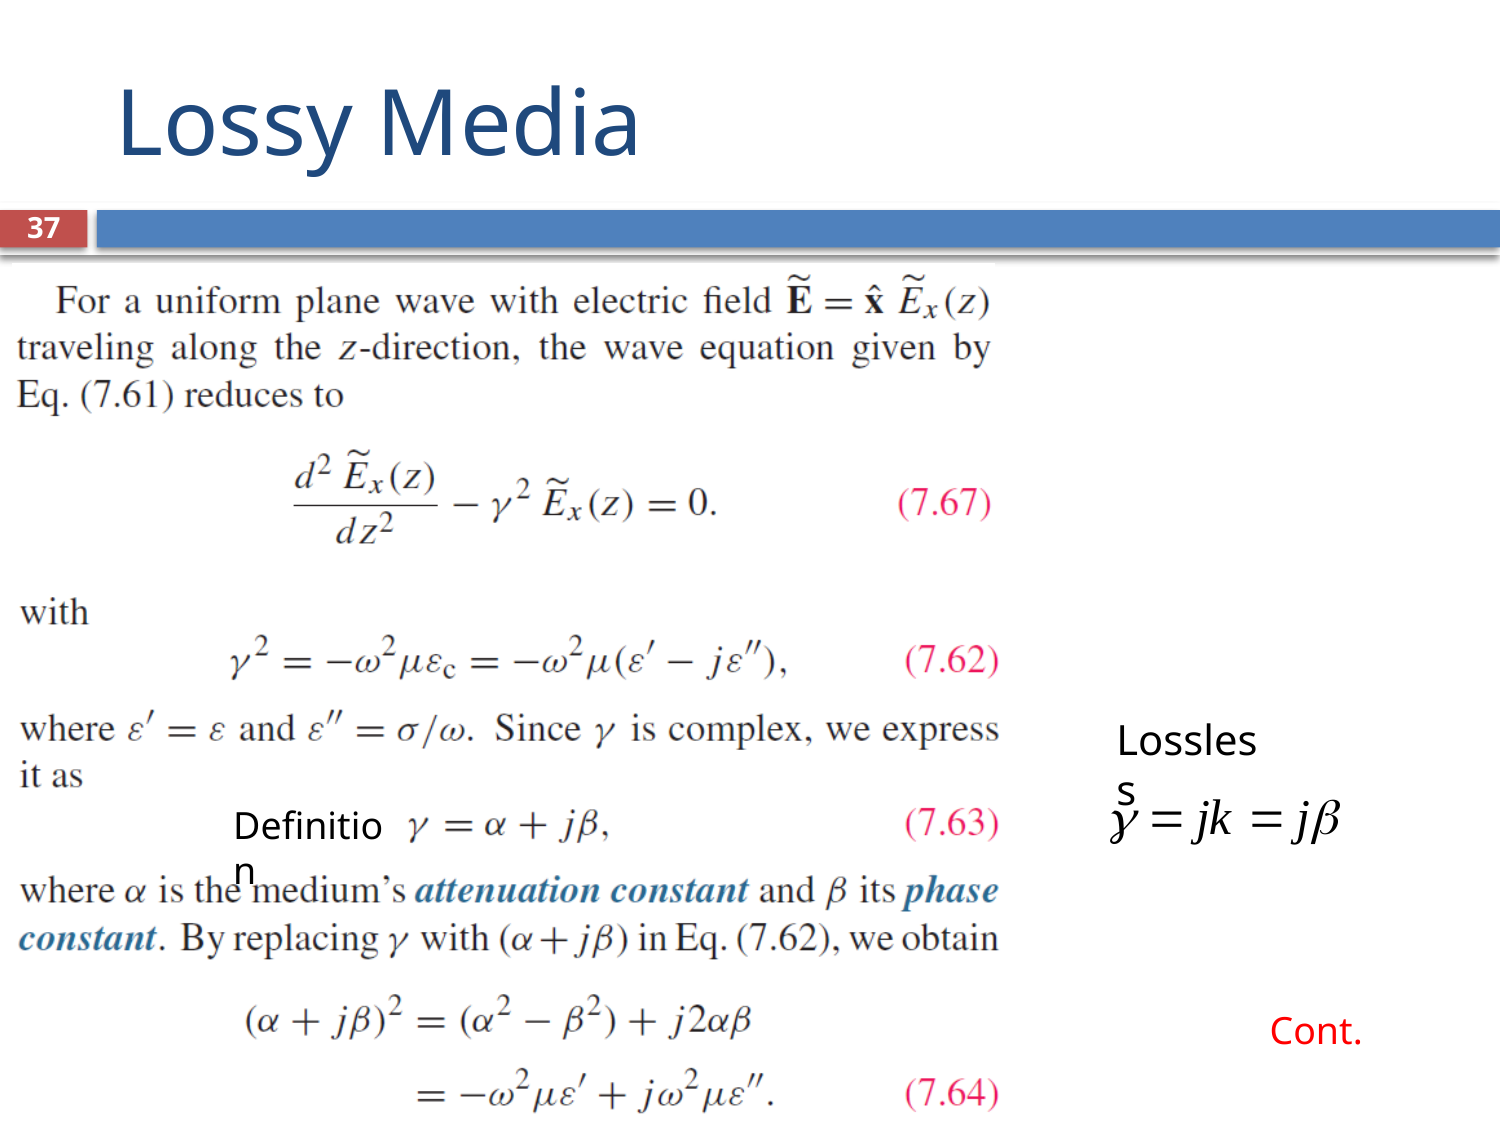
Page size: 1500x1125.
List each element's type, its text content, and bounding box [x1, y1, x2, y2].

text_box Lossless [1101, 706, 1289, 788]
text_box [1101, 788, 1353, 856]
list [12, 262, 996, 551]
text_box Cont. [1254, 999, 1378, 1060]
picture [12, 587, 1004, 1125]
slide_number 37 [0, 208, 88, 249]
title Lossy Media [100, 37, 1438, 200]
